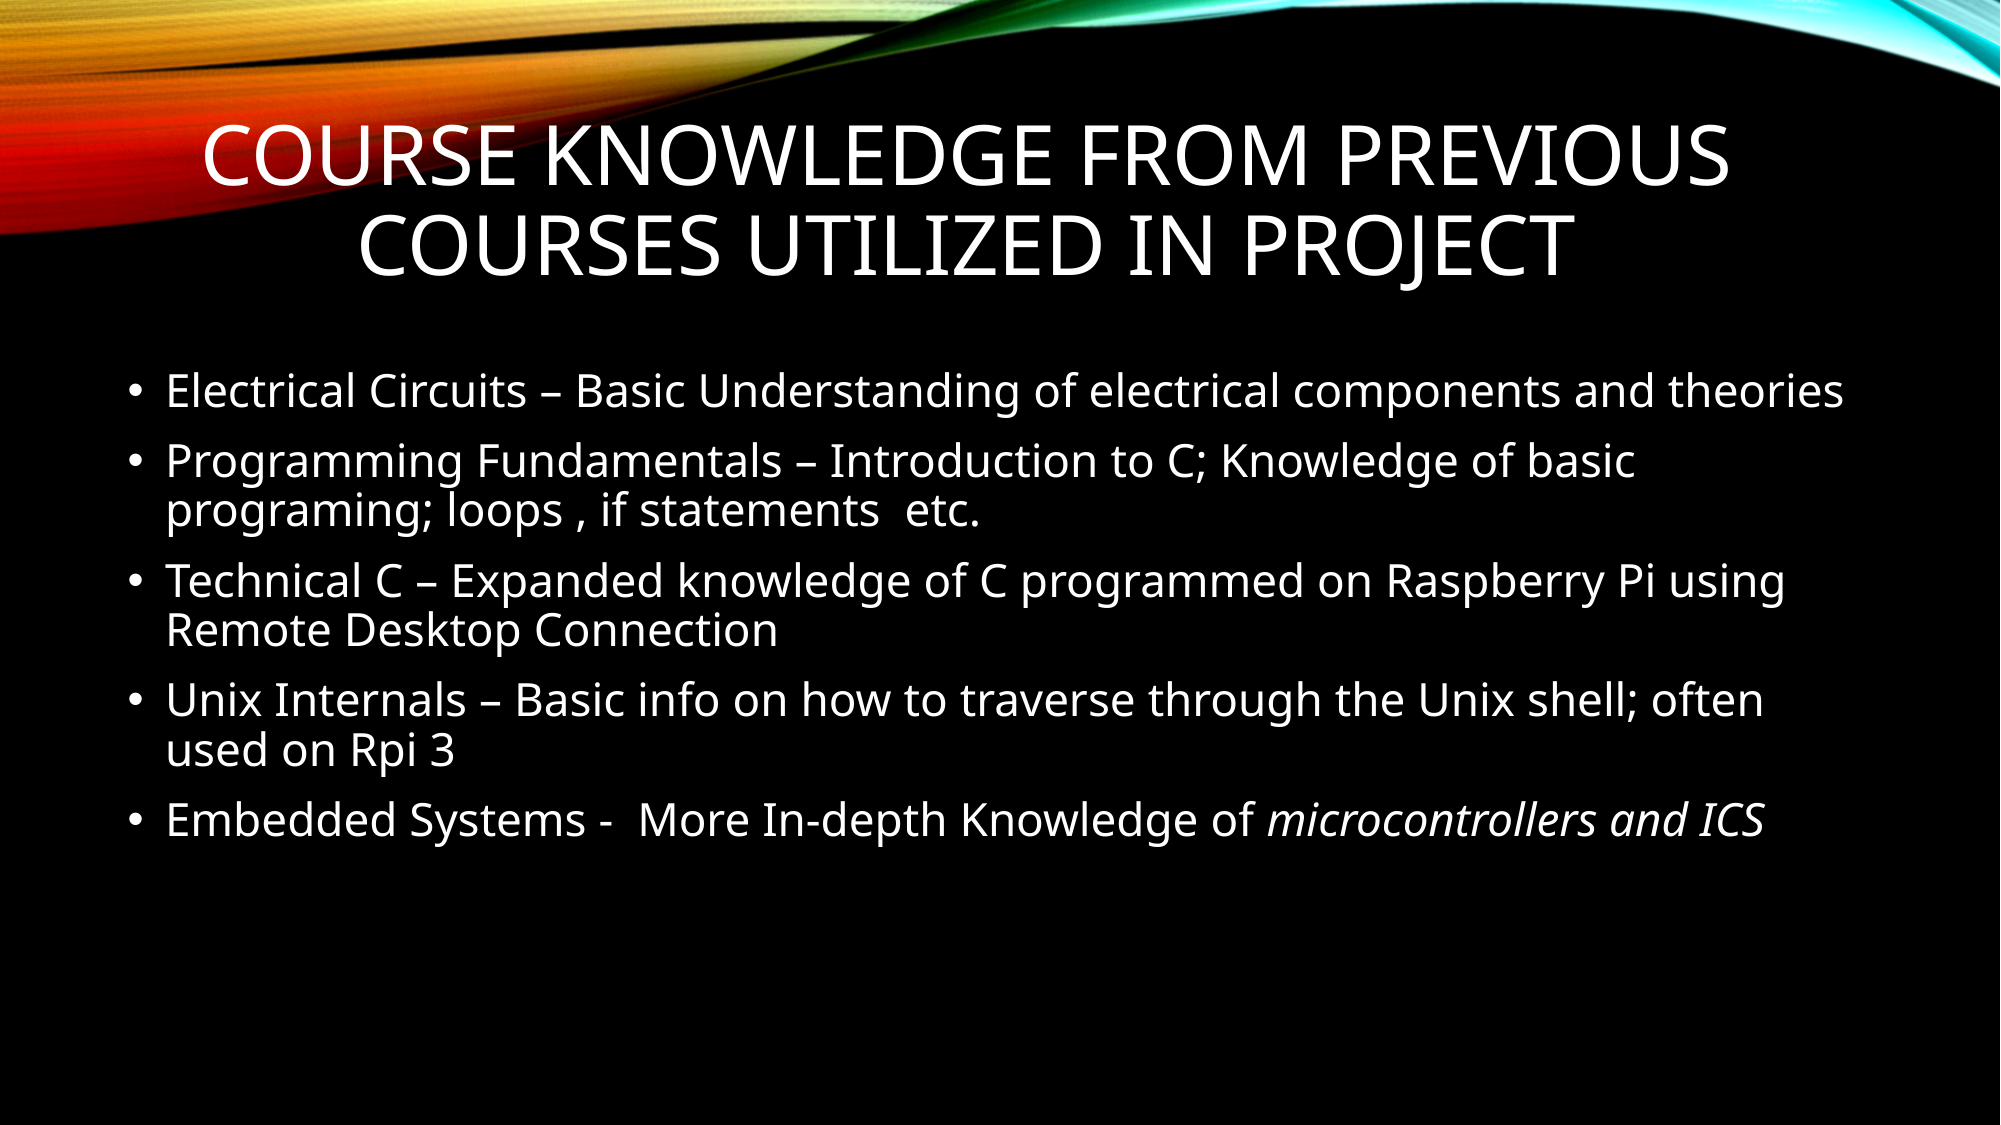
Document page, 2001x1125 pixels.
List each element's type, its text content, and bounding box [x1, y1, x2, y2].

title Course Knowledge from previous Courses Utilized in Project [45, 68, 1888, 338]
list Electrical Circuits – Basic Understanding of electrical components and theories Programming Fundamentals – Introduction to C; Knowledge of basic programing; loops , if statements etc. Technical C – Expanded knowledge of C programmed on Raspberry Pi using Remote Desktop Connection Unix Internals – Basic info on how to traverse through the Unix shell; often used on Rpi 3 Embedded Systems - More In-depth Knowledge of microcontrollers and ICS [112, 360, 1888, 1021]
picture [0, 0, 2000, 237]
